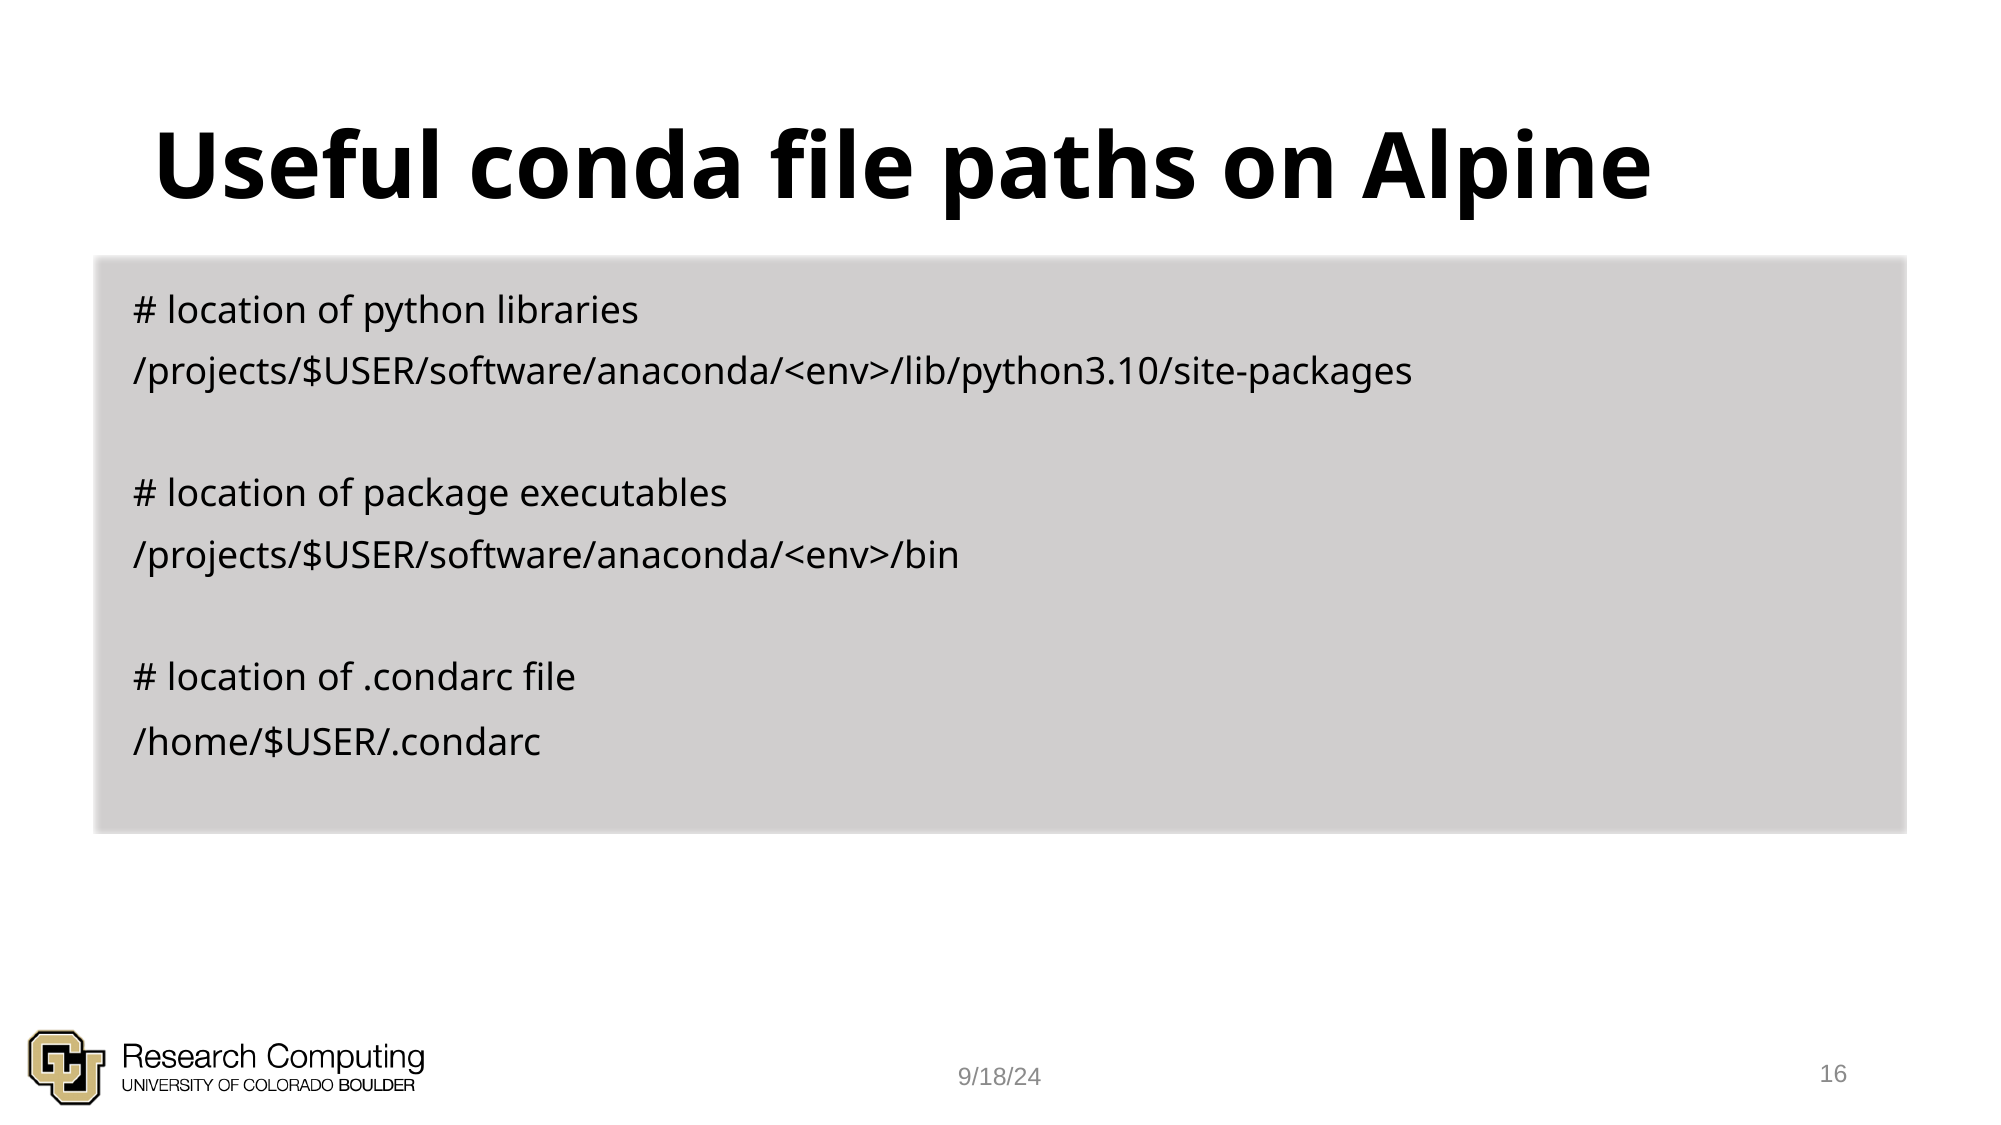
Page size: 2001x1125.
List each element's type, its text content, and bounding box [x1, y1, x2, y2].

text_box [93, 217, 1907, 834]
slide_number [774, 1045, 1225, 1105]
title Useful conda file paths on Alpine [137, 59, 1863, 217]
picture [0, 1024, 775, 1121]
slide_number 16 [1412, 1042, 1863, 1103]
